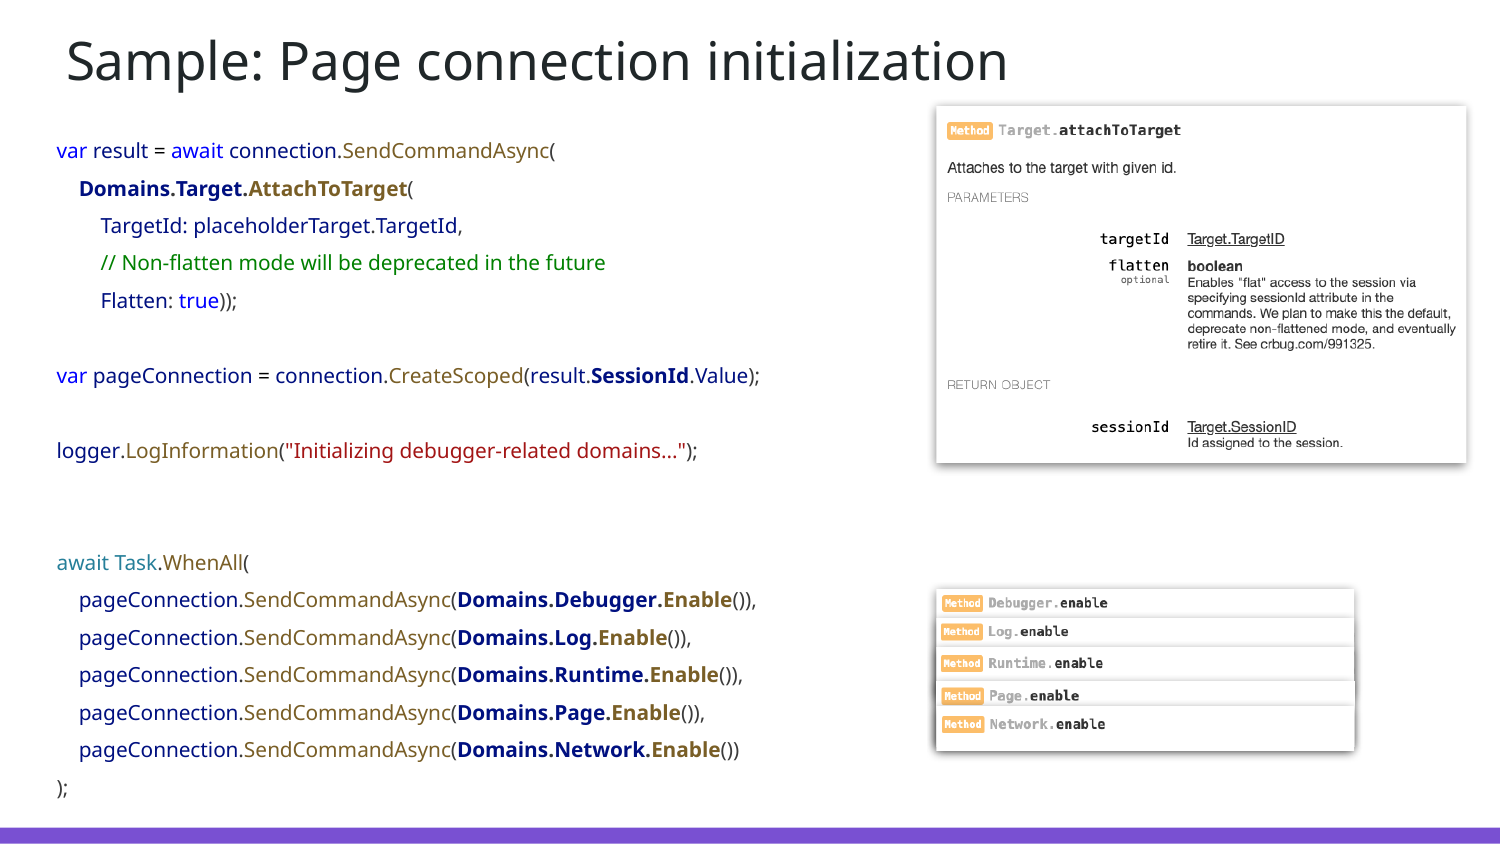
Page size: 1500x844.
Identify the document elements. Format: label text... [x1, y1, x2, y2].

picture [936, 588, 1355, 752]
title Sample: Page connection initialization [51, 12, 1449, 106]
picture [936, 105, 1467, 463]
list var result = await connection.SendCommandAsync( Domains.Target.AttachToTarget( TargetId: placeholderTarget.TargetId, // Non-flatten mode will be deprecated in the future Flatten: true)); var pageConnection = connection.CreateScoped(result.SessionId.Value); logger.LogInformation("Initializing debugger-related domains..."); await Task.WhenAll( pageConnection.SendCommandAsync(Domains.Debugger.Enable()), pageConnection.SendCommandAsync(Domains.Log.Enable()), pageConnection.SendCommandAsync(Domains.Runtime.Enable()), pageConnection.SendCommandAsync(Domains.Page.Enable()), pageConnection.SendCommandAsync(Domains.Network.Enable()) ); [41, 110, 1440, 813]
